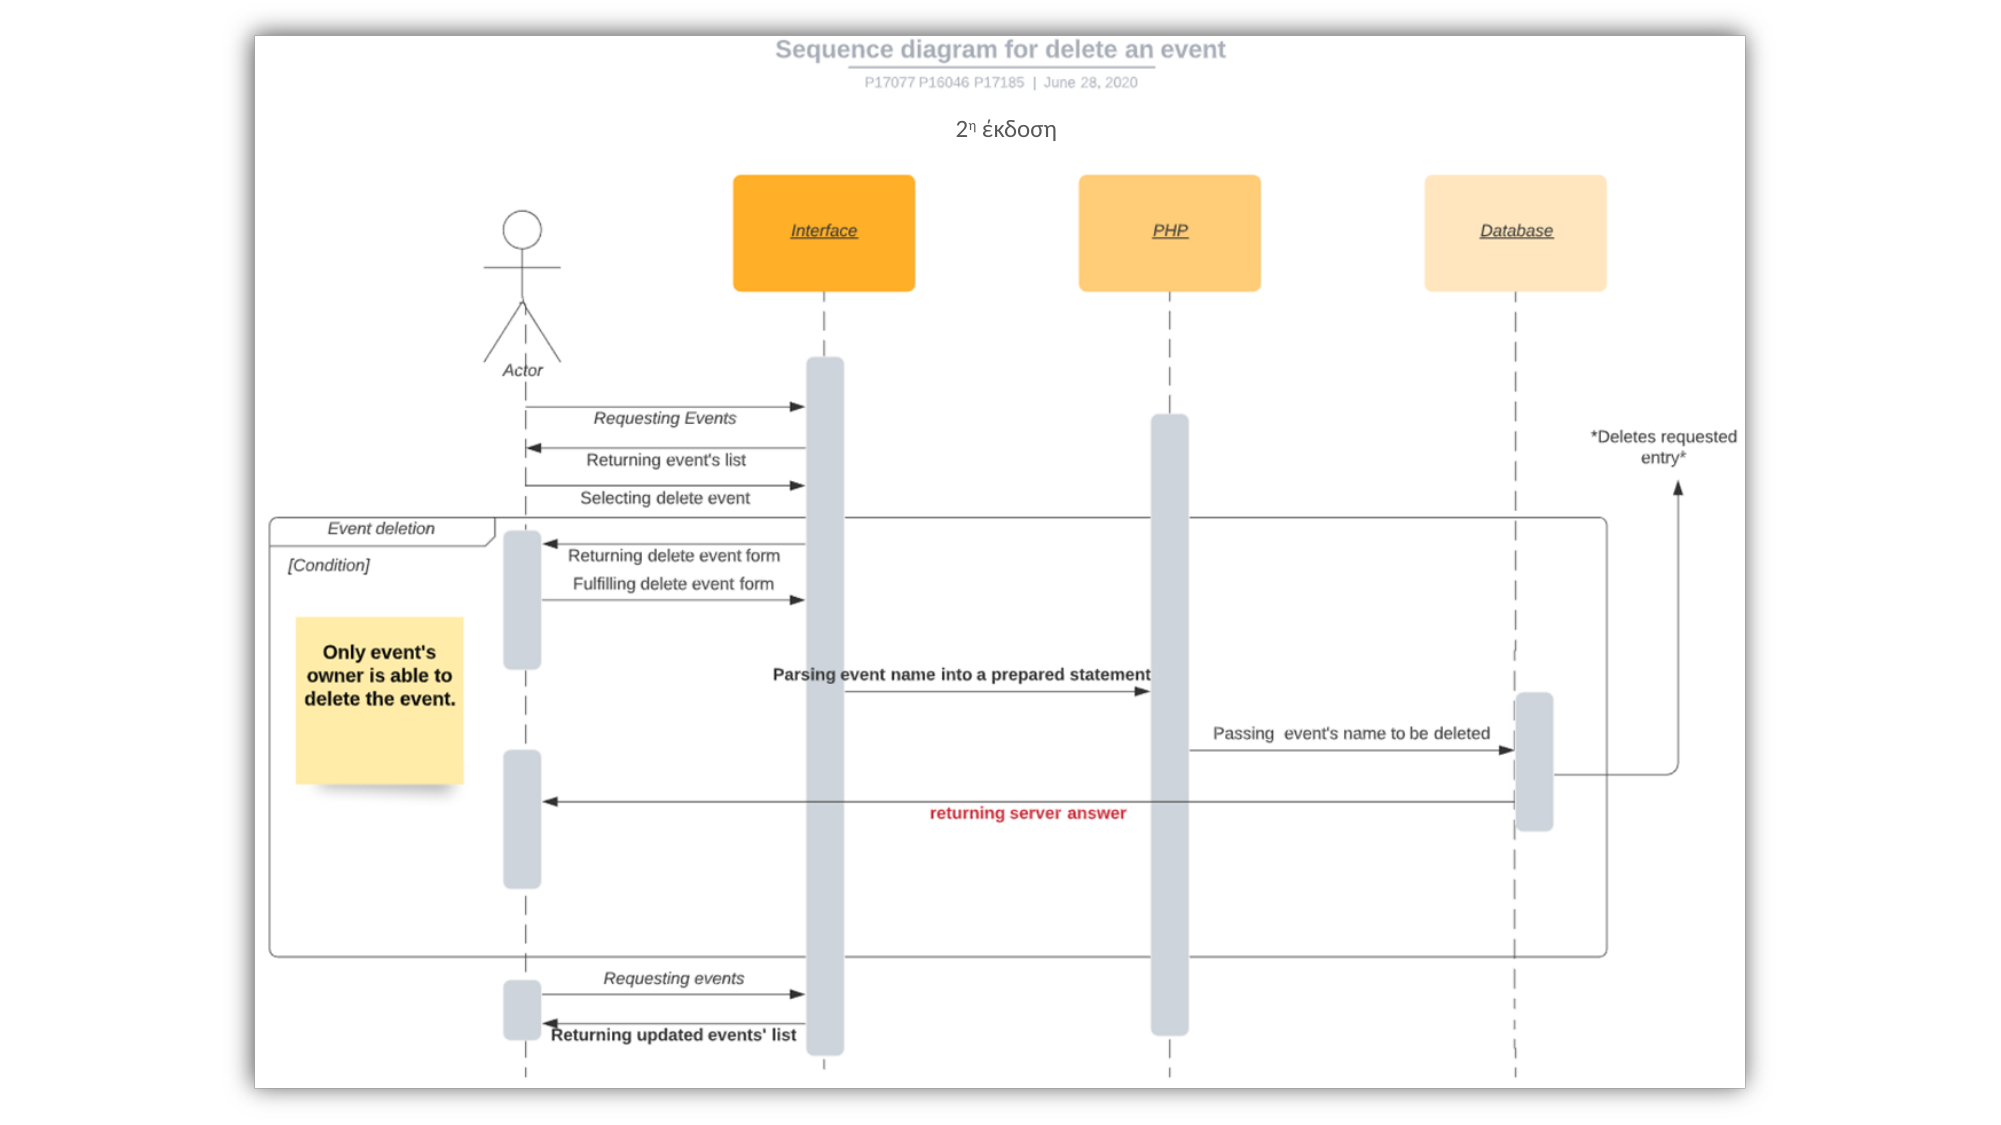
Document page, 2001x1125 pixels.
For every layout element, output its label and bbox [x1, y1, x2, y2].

picture [218, 0, 1782, 1125]
